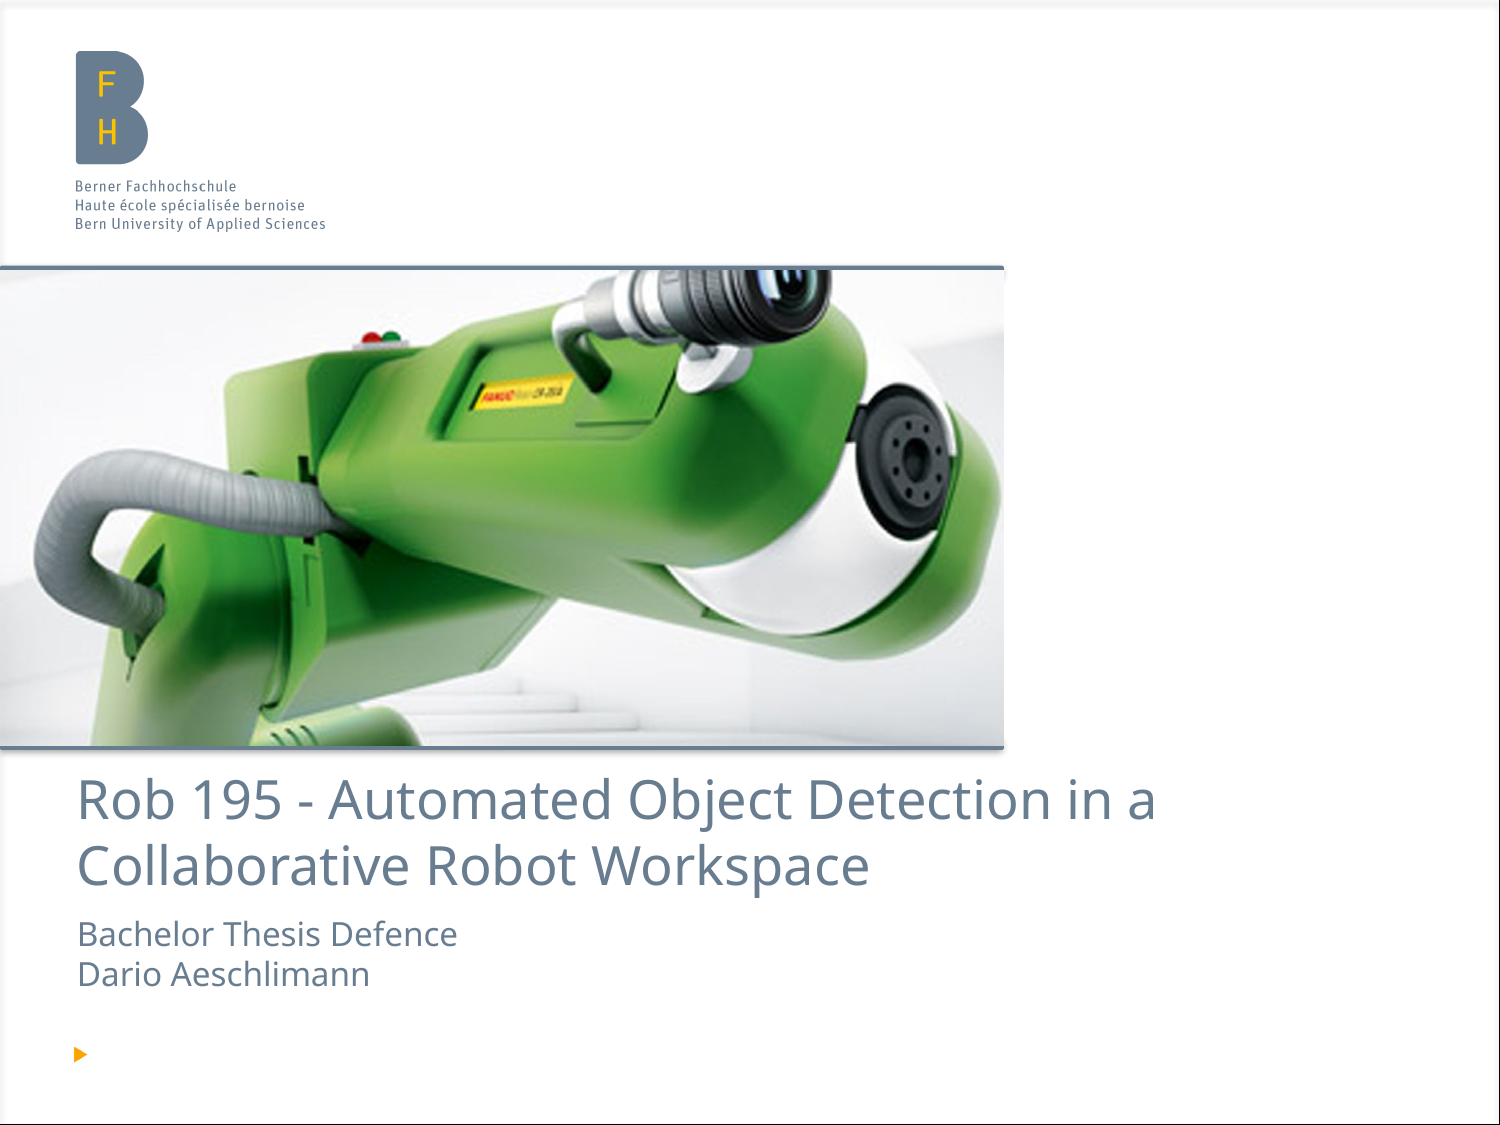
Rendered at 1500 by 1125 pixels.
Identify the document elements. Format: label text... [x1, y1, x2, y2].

subtitle Bachelor Thesis Defence Dario Aeschlimann [76, 905, 1190, 1010]
picture [74, 51, 326, 233]
picture [71, 1045, 88, 1064]
picture [0, 270, 1005, 746]
title Rob 195 - Automated Object Detection in a Collaborative Robot Workspace [76, 758, 1397, 846]
